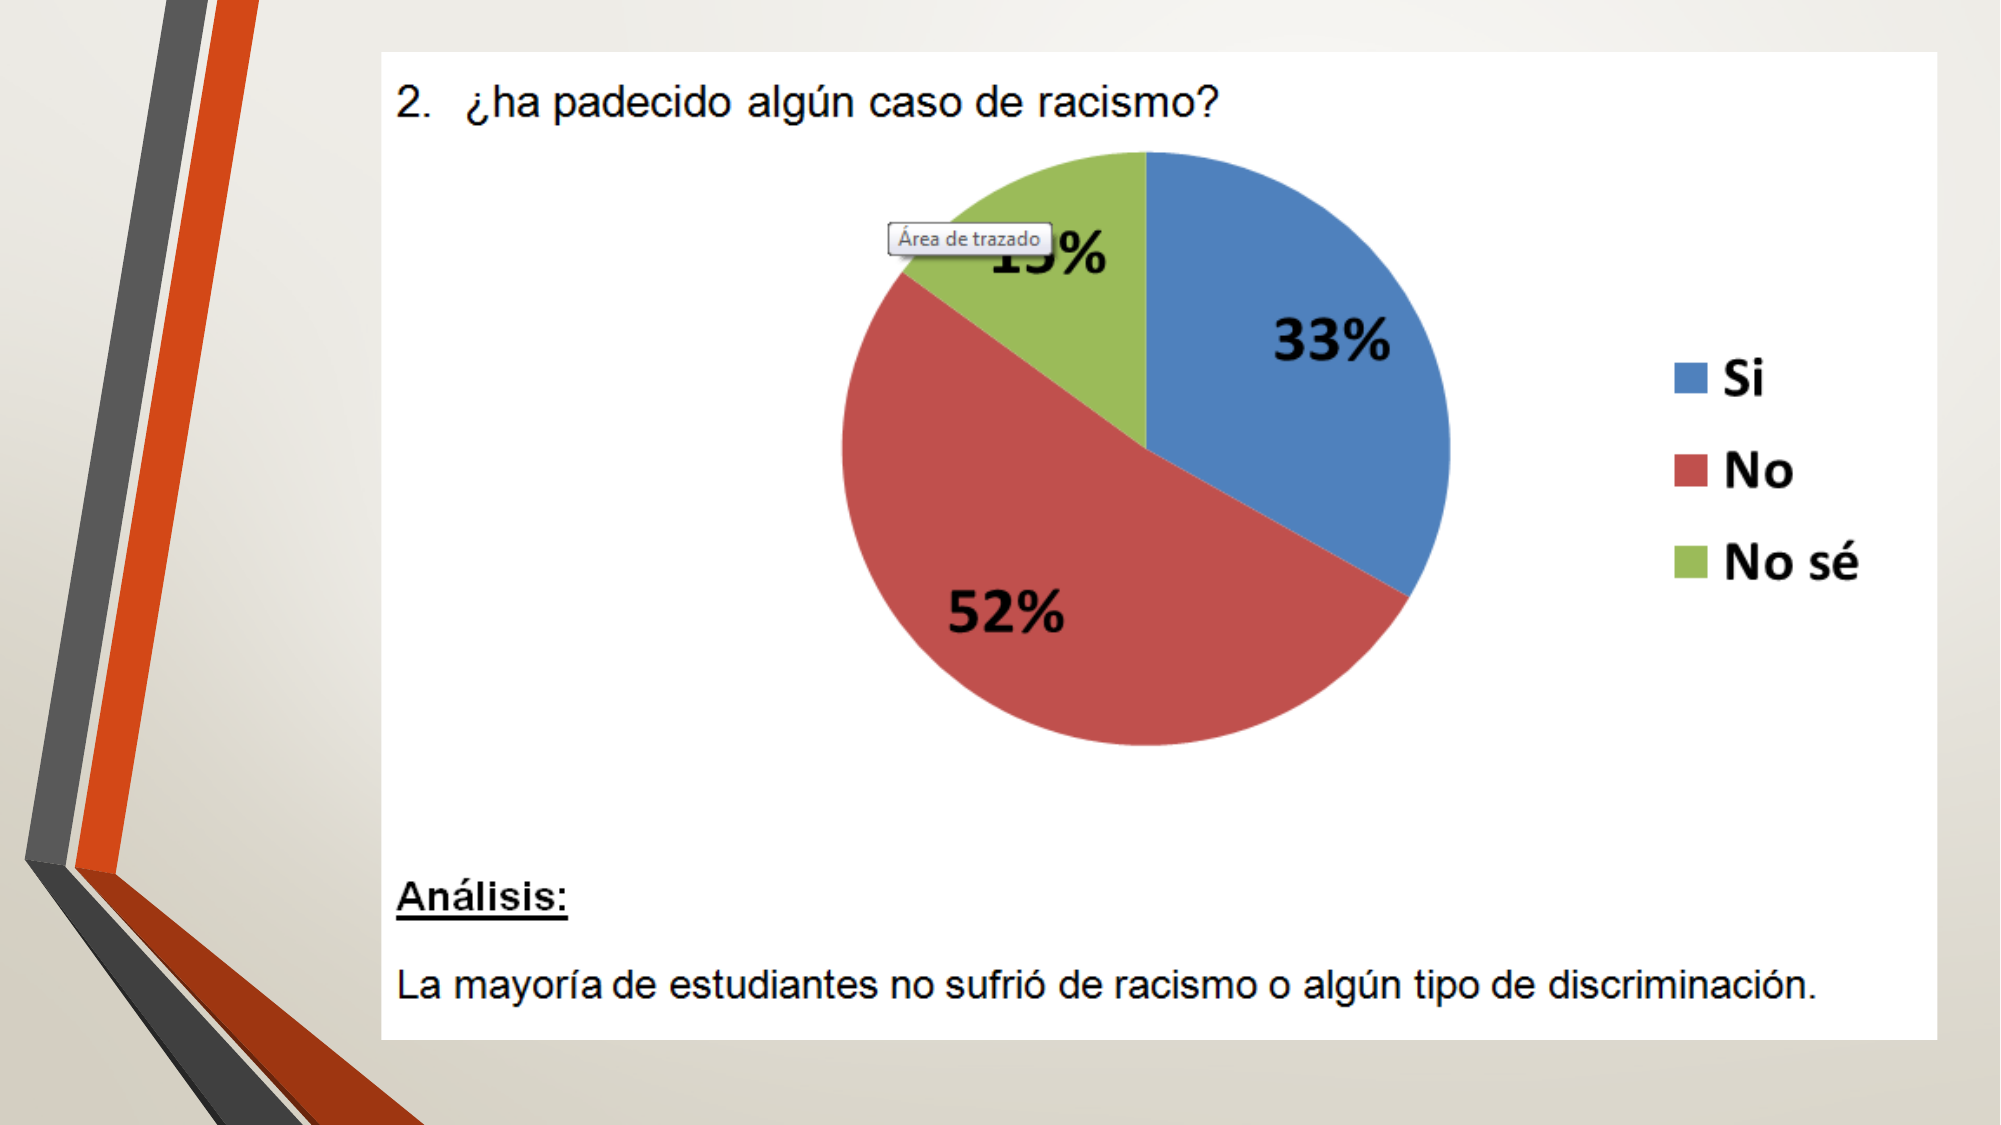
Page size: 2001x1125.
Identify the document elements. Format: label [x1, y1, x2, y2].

picture [380, 51, 1938, 1040]
